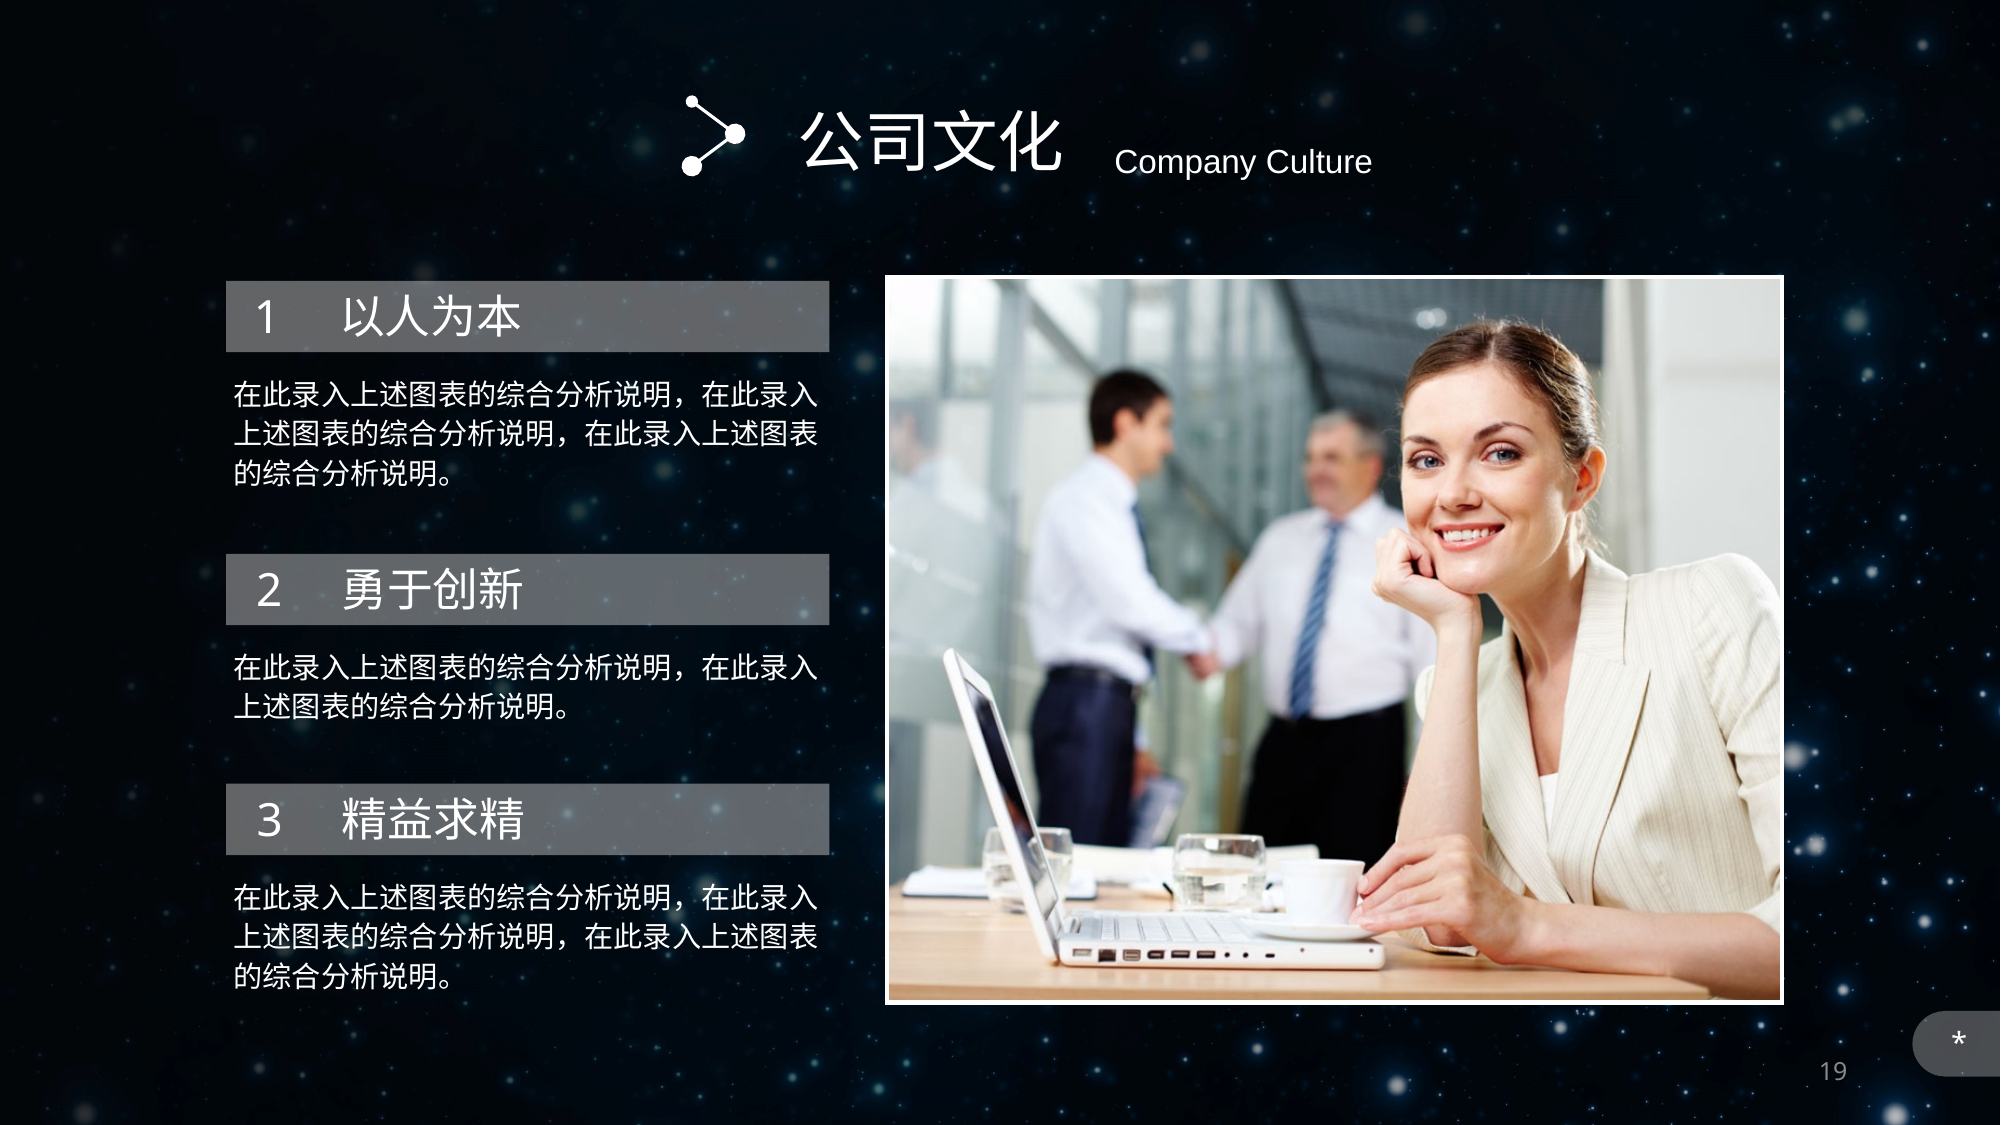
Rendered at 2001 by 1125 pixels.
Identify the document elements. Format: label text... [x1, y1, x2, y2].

text_box Company Culture [1099, 132, 1479, 188]
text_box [226, 553, 830, 626]
text_box 在此录入上述图表的综合分析说明，在此录入上述图表的综合分析说明，在此录入上述图表的综合分析说明。 [218, 363, 855, 498]
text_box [226, 783, 830, 856]
text_box 在此录入上述图表的综合分析说明，在此录入上述图表的综合分析说明。 [218, 636, 855, 731]
text_box [1912, 1010, 2000, 1077]
text_box 在此录入上述图表的综合分析说明，在此录入上述图表的综合分析说明，在此录入上述图表的综合分析说明。 [218, 866, 855, 1001]
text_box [226, 280, 830, 353]
text_box * [1925, 1018, 2000, 1065]
picture [0, 0, 2000, 1125]
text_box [691, 101, 736, 167]
slide_number 19 [1412, 1042, 1863, 1103]
text_box 公司文化 [782, 92, 1080, 188]
